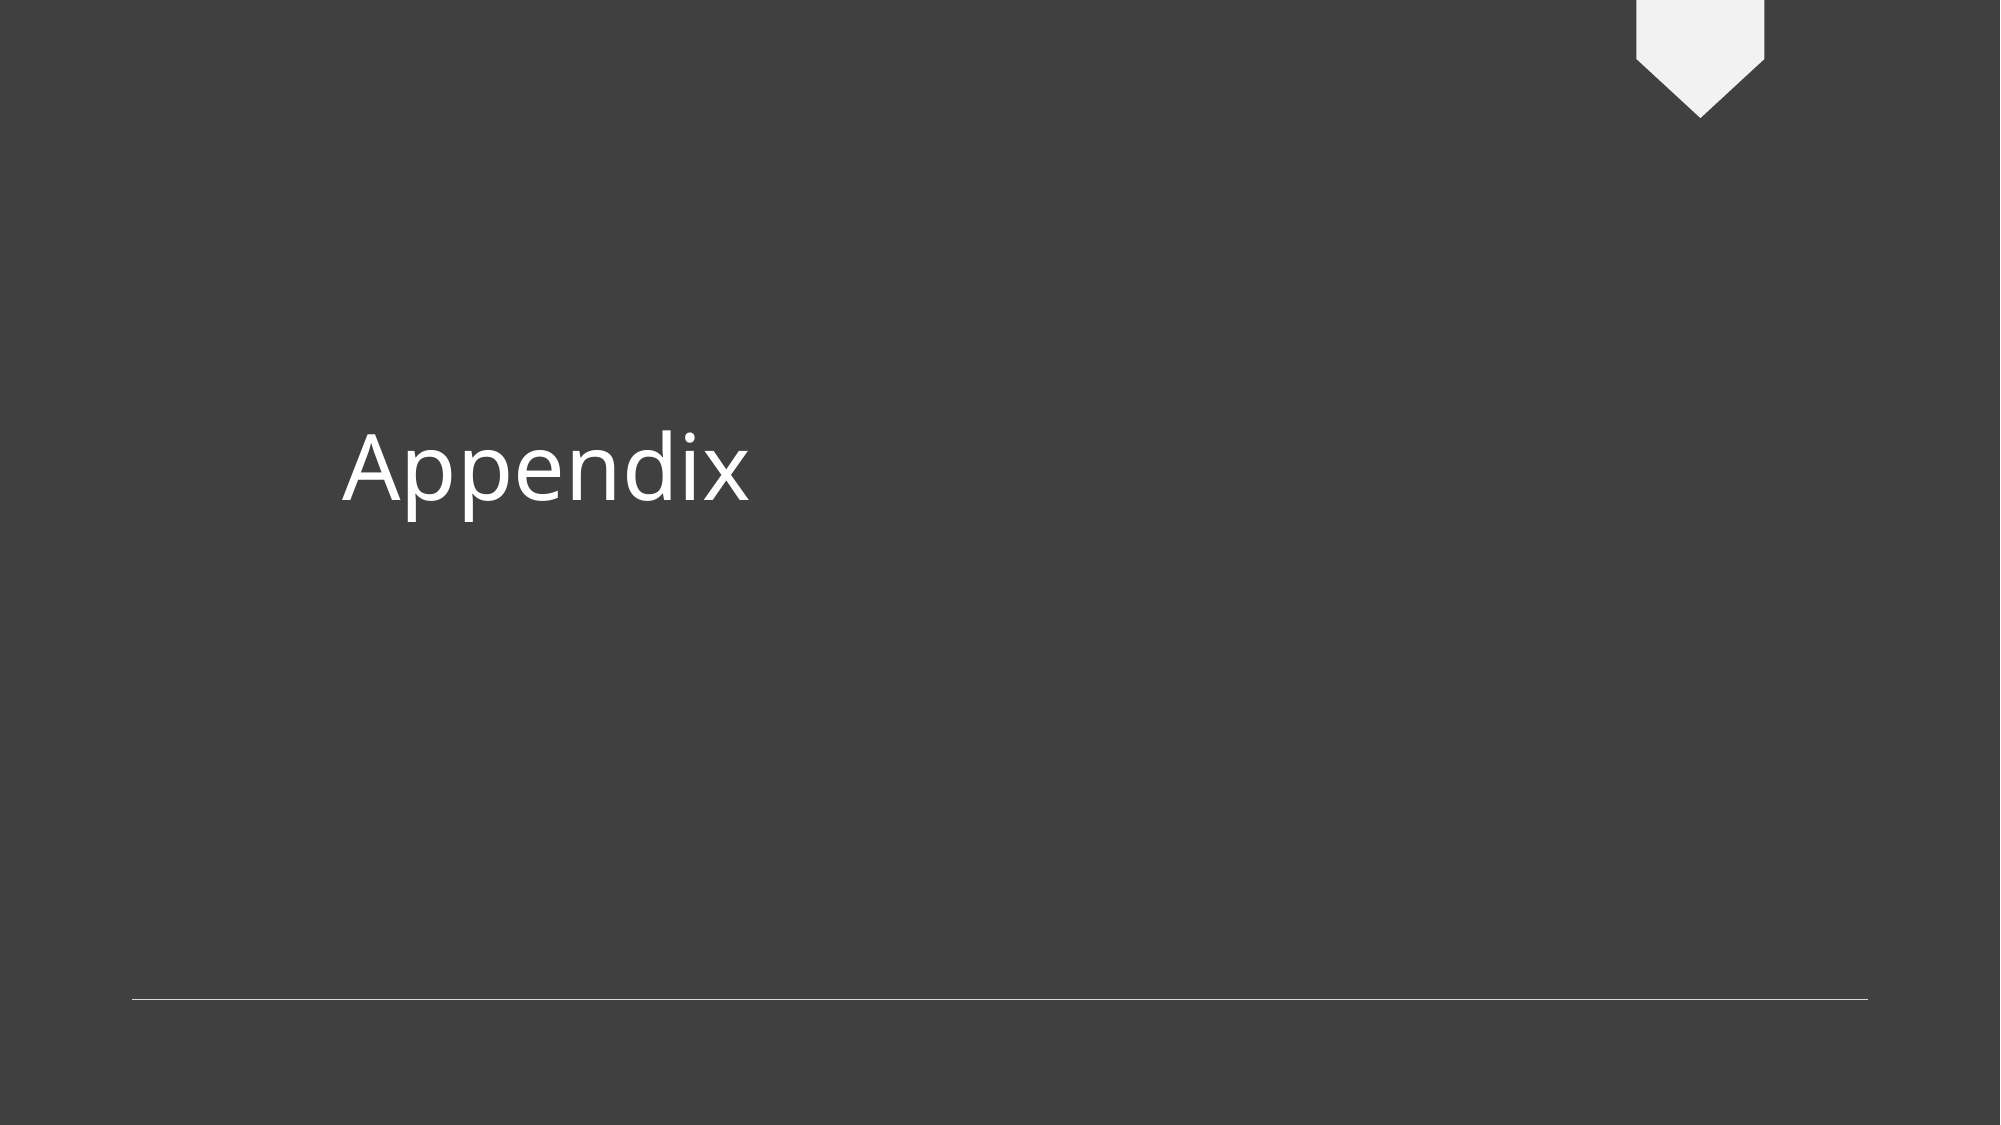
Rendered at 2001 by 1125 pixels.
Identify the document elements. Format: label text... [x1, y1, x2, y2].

text_box [1634, 0, 1767, 120]
text_box Appendix [327, 400, 767, 526]
